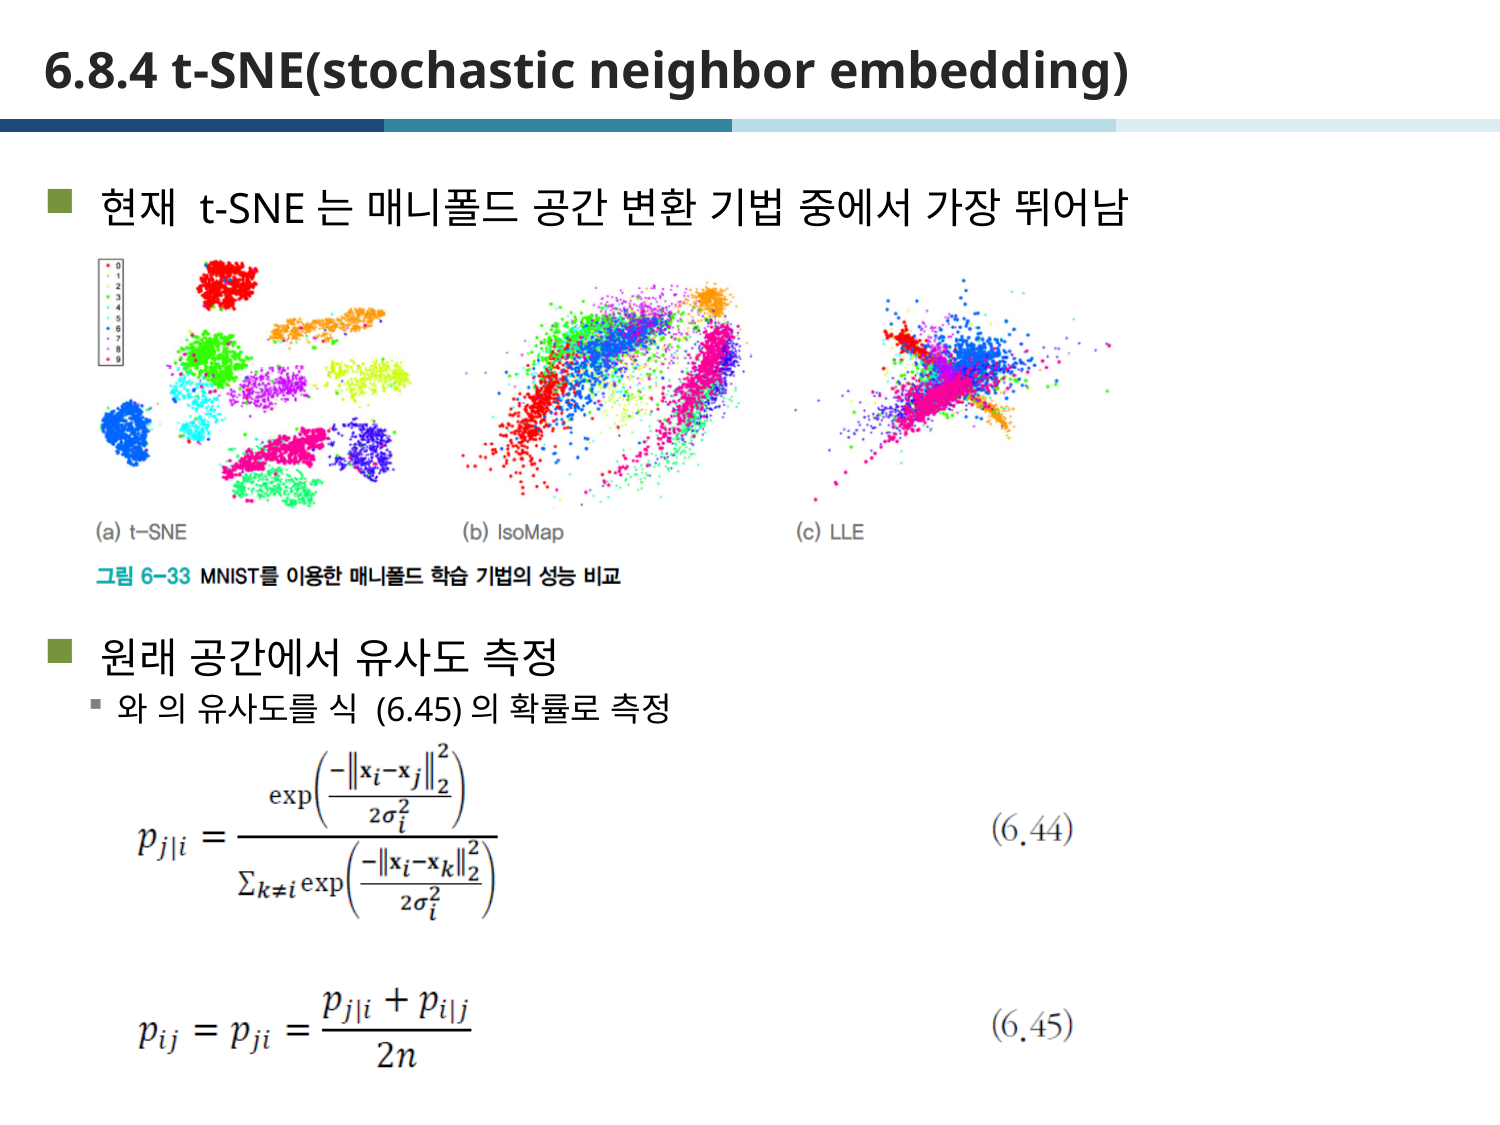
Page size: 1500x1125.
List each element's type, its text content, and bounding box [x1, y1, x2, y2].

title 6.8.4 t-SNE(stochastic neighbor embedding) [29, 23, 1270, 114]
picture [123, 739, 1079, 1075]
picture [81, 255, 1121, 592]
